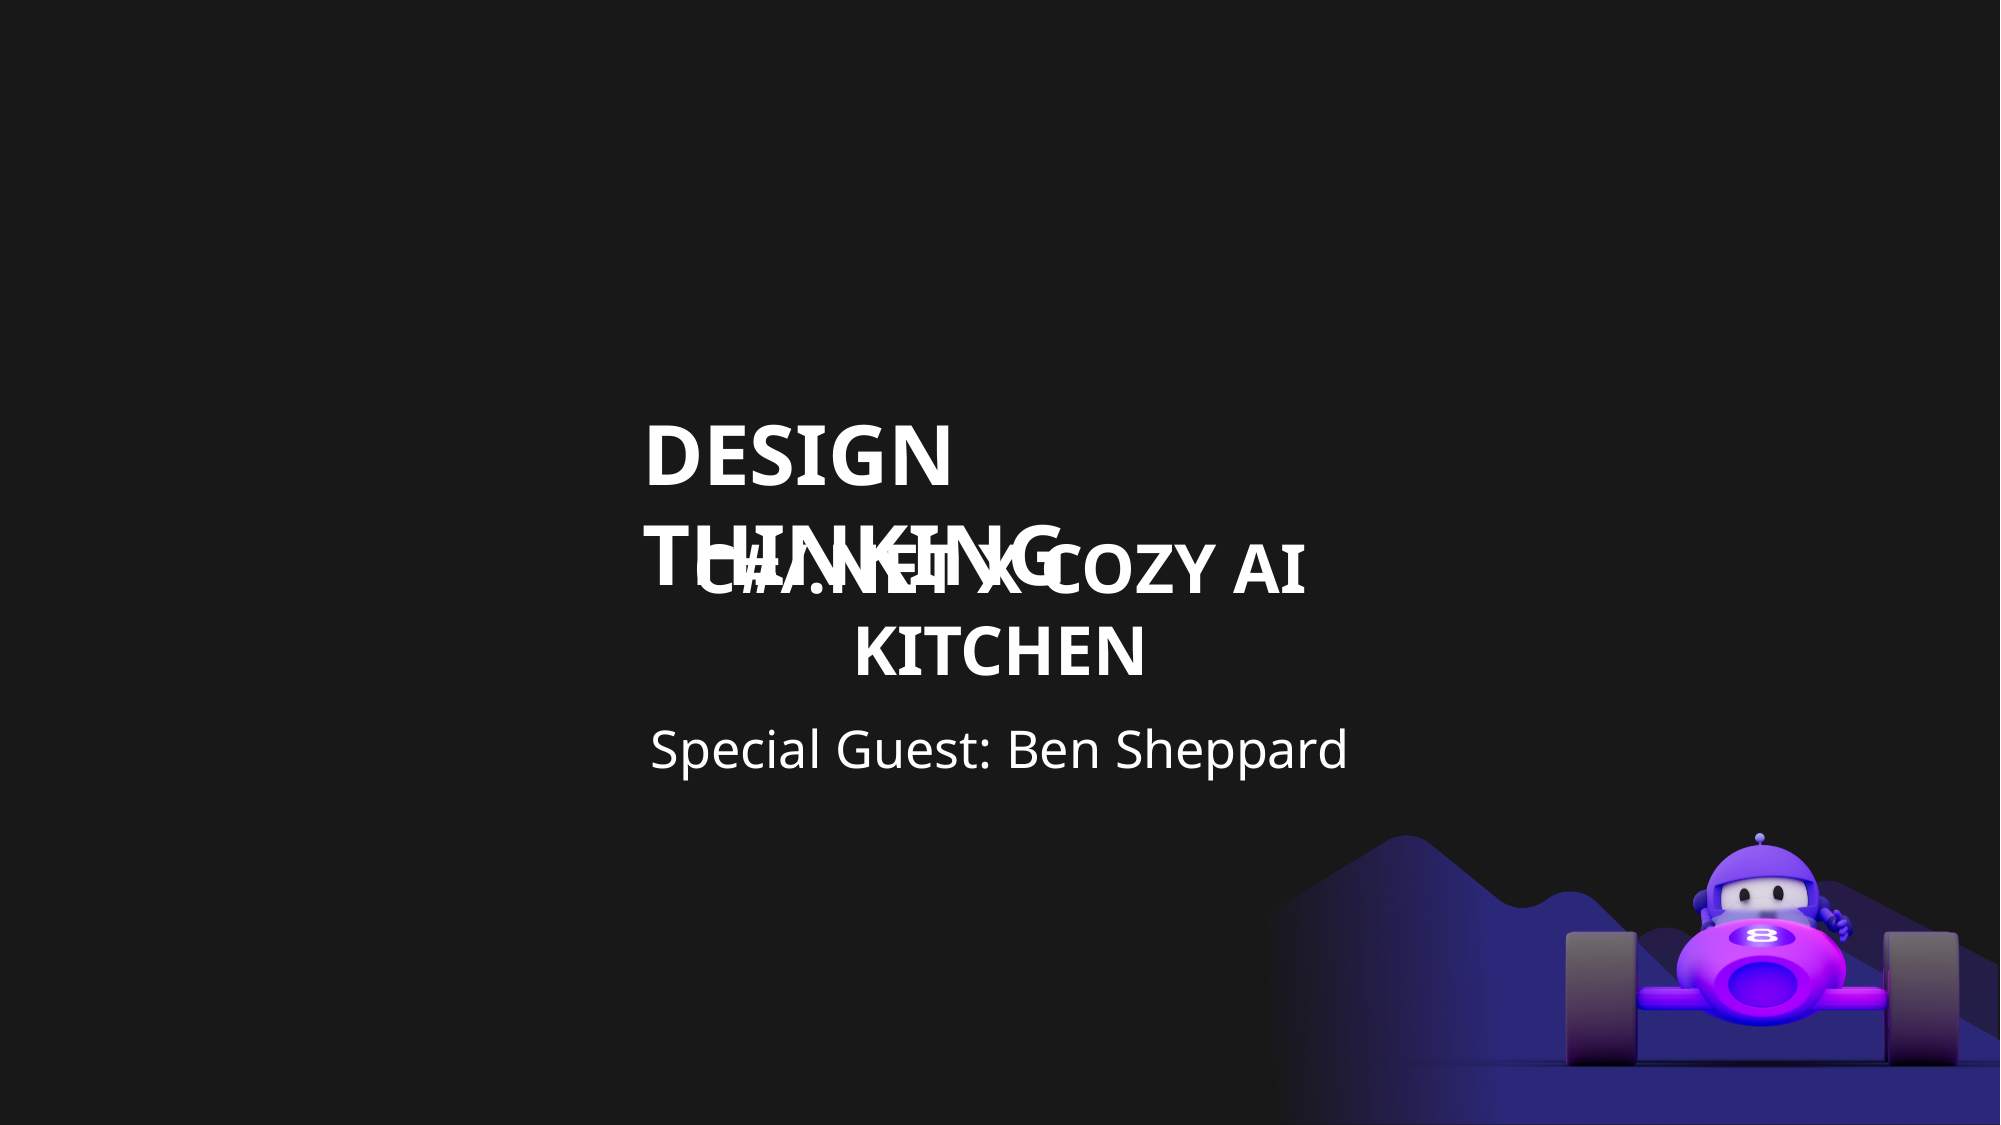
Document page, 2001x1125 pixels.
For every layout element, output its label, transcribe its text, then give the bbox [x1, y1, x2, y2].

text_box C#/.NET X COZY AI KITCHEN Special Guest: Ben Sheppard [555, 487, 1445, 780]
picture [0, 0, 2000, 1125]
title DESIGN THINKING [639, 398, 1360, 487]
